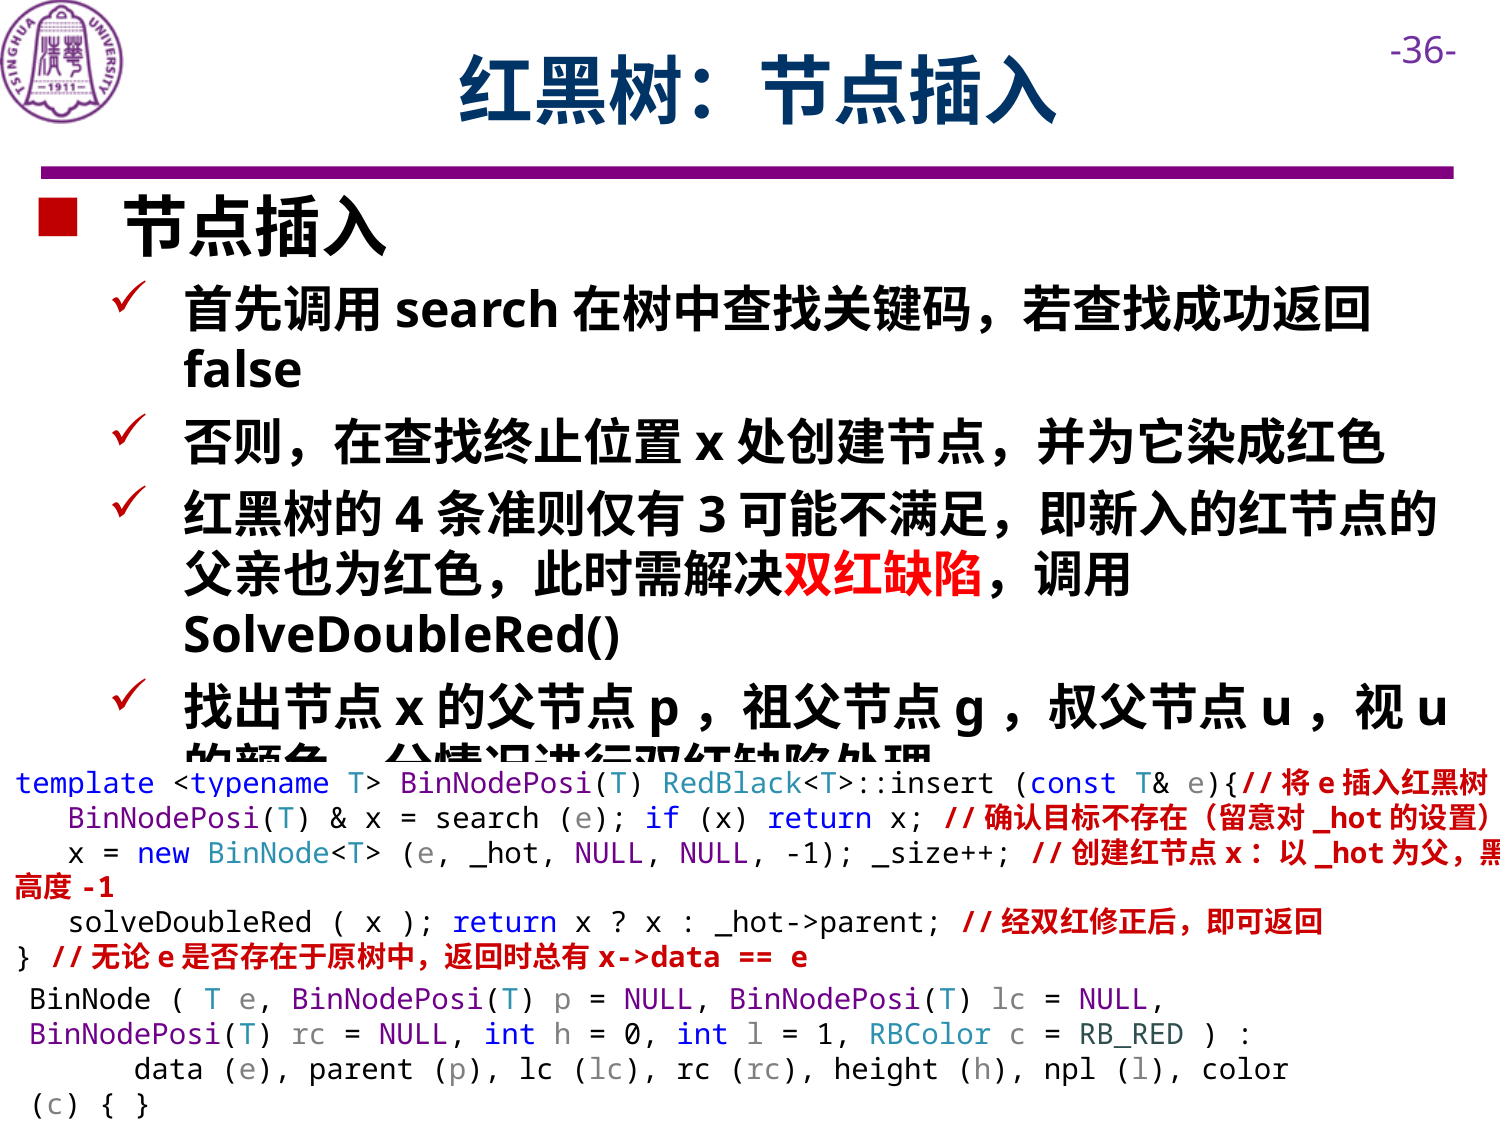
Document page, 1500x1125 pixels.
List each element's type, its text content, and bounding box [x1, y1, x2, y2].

text_box template <typename T> BinNodePosi(T) RedBlack<T>::insert (const T& e){//将e插入红黑树 BinNodePosi(T) & x = search (e); if (x) return x; //确认目标不存在（留意对_hot的设置） x = new BinNode<T> (e, _hot, NULL, NULL, -1); _size++; //创建红节点x：以_hot为父，黑高度-1 solveDoubleRed ( x ); return x ? x : _hot->parent; //经双红修正后，即可返回 } //无论e是否存在于原树中，返回时总有x->data == e [0, 756, 1500, 982]
text_box 节点插入 首先调用search在树中查找关键码，若查找成功返回false 否则，在查找终止位置x处创建节点，并为它染成红色 红黑树的4条准则仅有3可能不满足，即新入的红节点的父亲也为红色，此时需解决双红缺陷，调用SolveDoubleRed() 找出节点x的父节点p，祖父节点g，叔父节点u，视u的颜色，分情况进行双红缺陷处理 [18, 177, 1495, 756]
text_box BinNode ( T e, BinNodePosi(T) p = NULL, BinNodePosi(T) lc = NULL, BinNodePosi(T) rc = NULL, int h = 0, int l = 1, RBColor c = RB_RED ) : data (e), parent (p), lc (lc), rc (rc), height (h), npl (l), color (c) { } [14, 982, 1373, 1125]
title 红黑树：节点插入 [135, 13, 1383, 165]
picture [0, 0, 124, 124]
